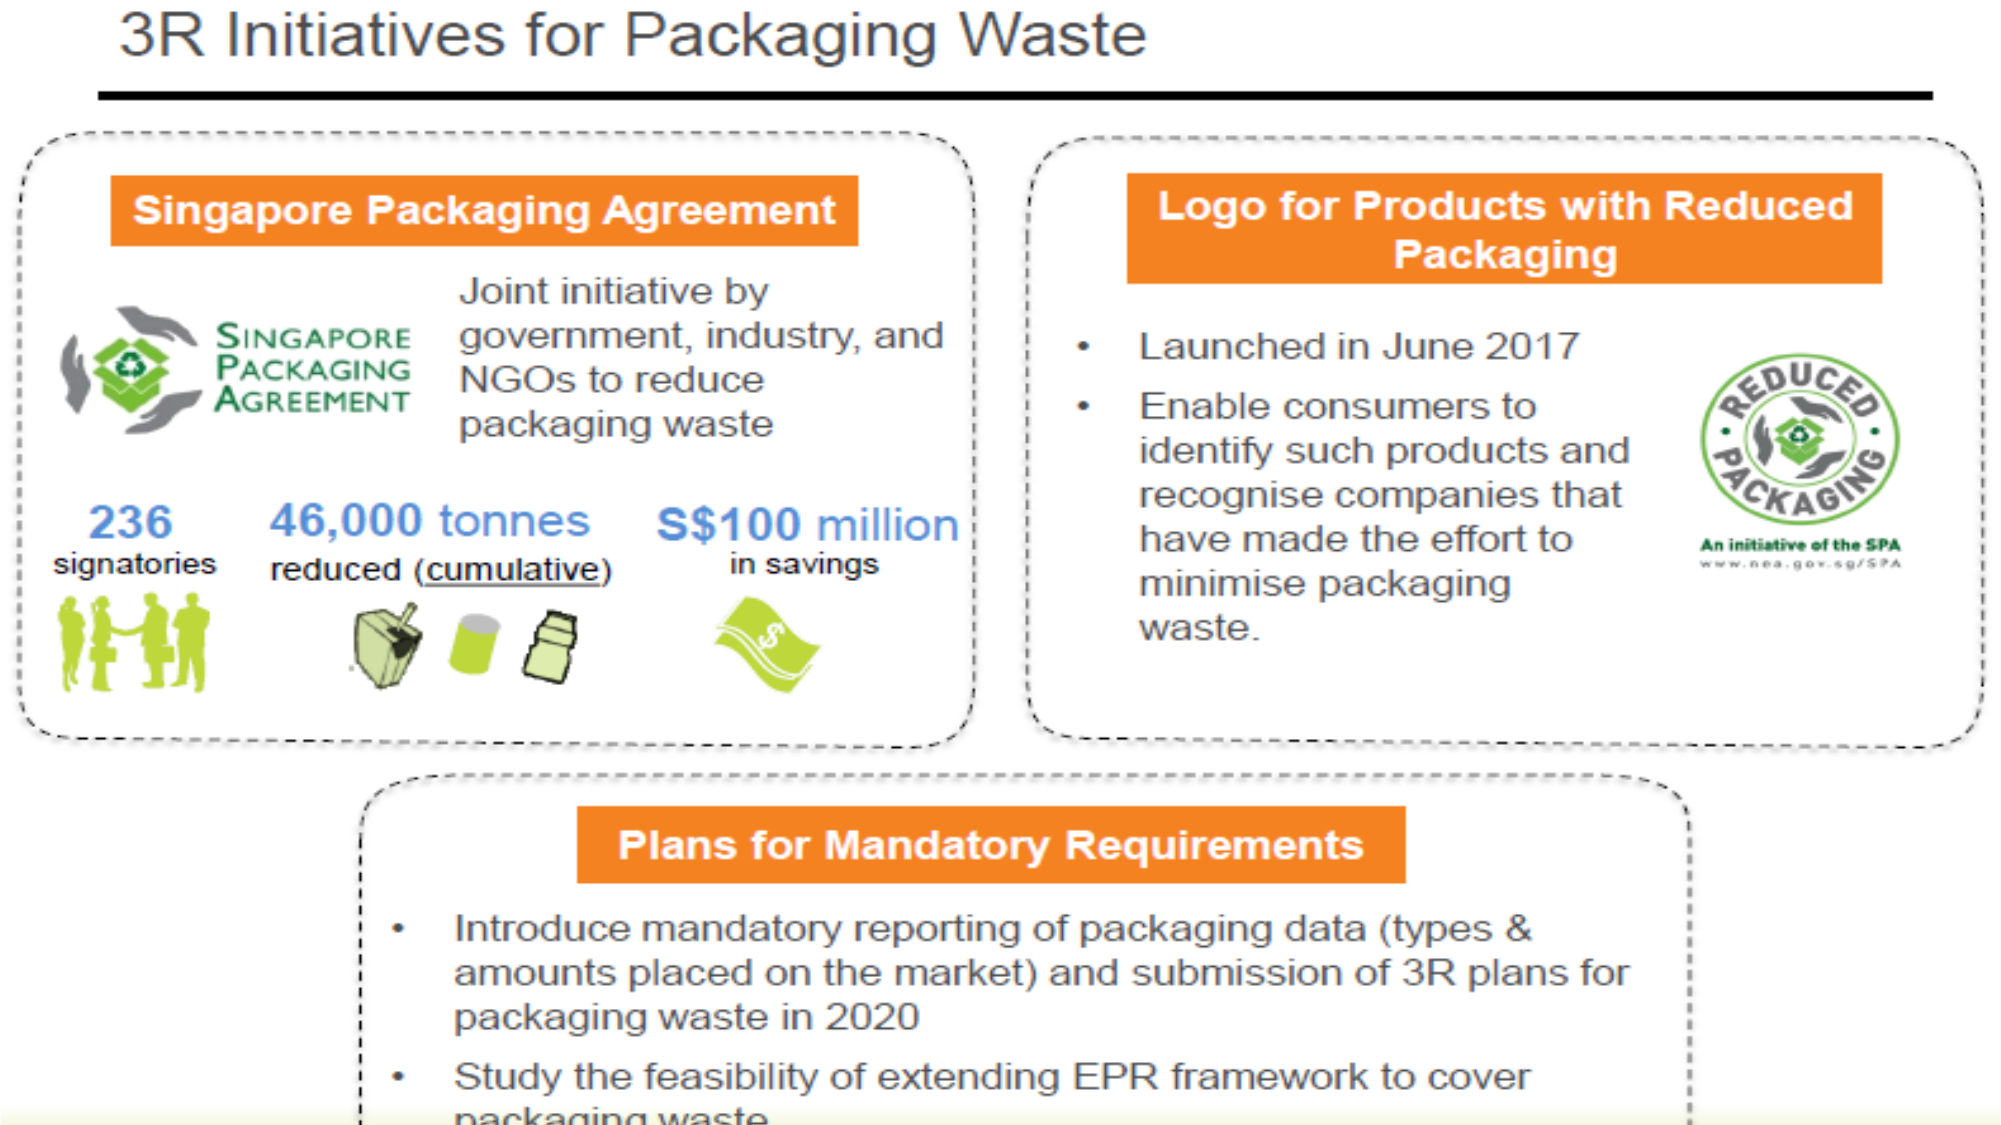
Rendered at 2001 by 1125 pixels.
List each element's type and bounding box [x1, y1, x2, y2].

list [0, 0, 2000, 1125]
